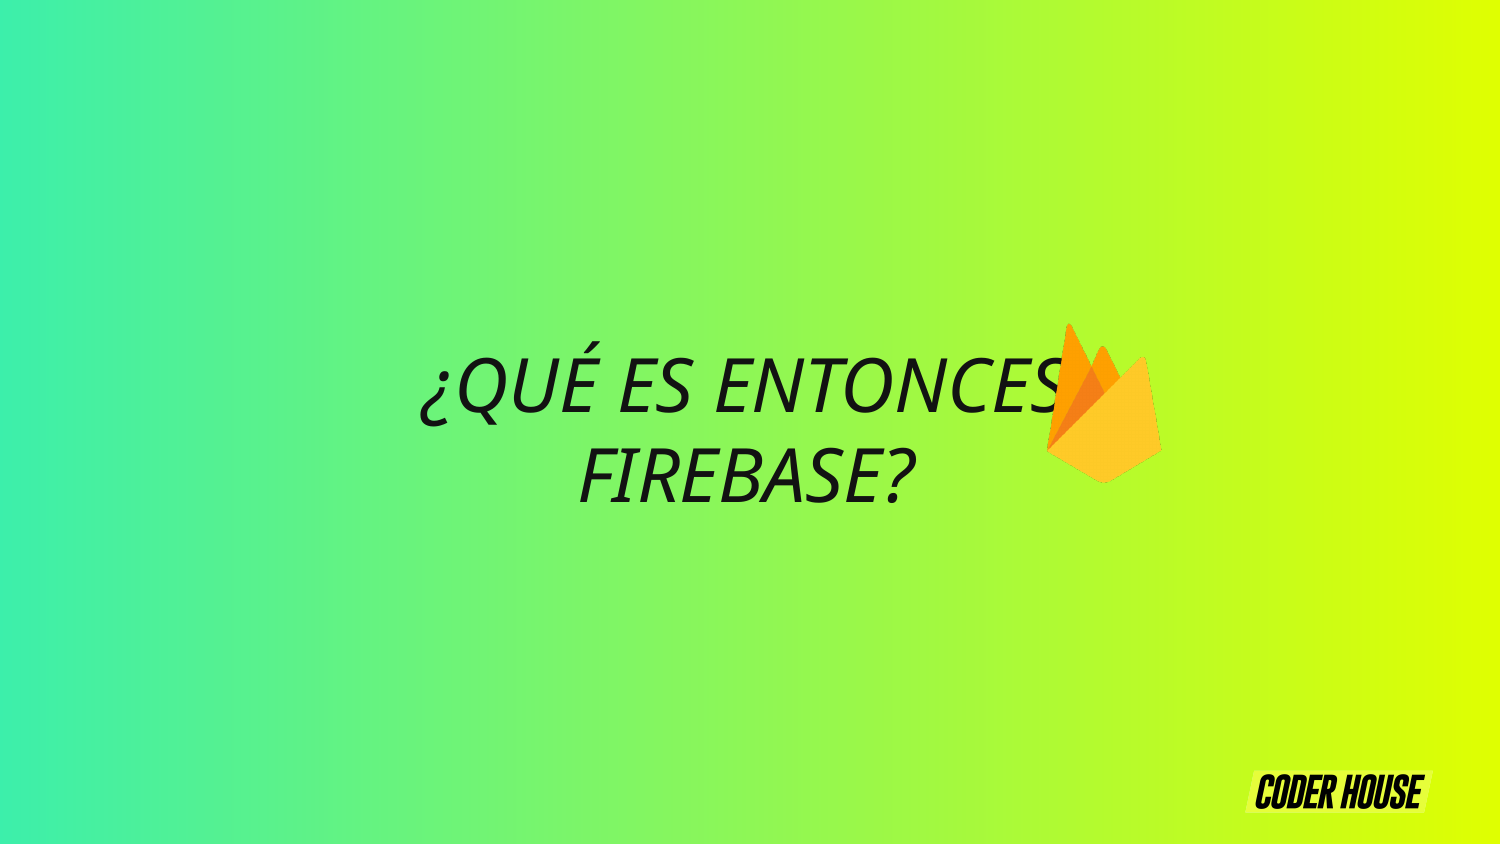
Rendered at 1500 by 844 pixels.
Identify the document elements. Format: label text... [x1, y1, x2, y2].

picture [992, 291, 1216, 515]
picture [1241, 764, 1437, 819]
text_box ¿QUÉ ES ENTONCES FIREBASE? [247, 340, 987, 515]
